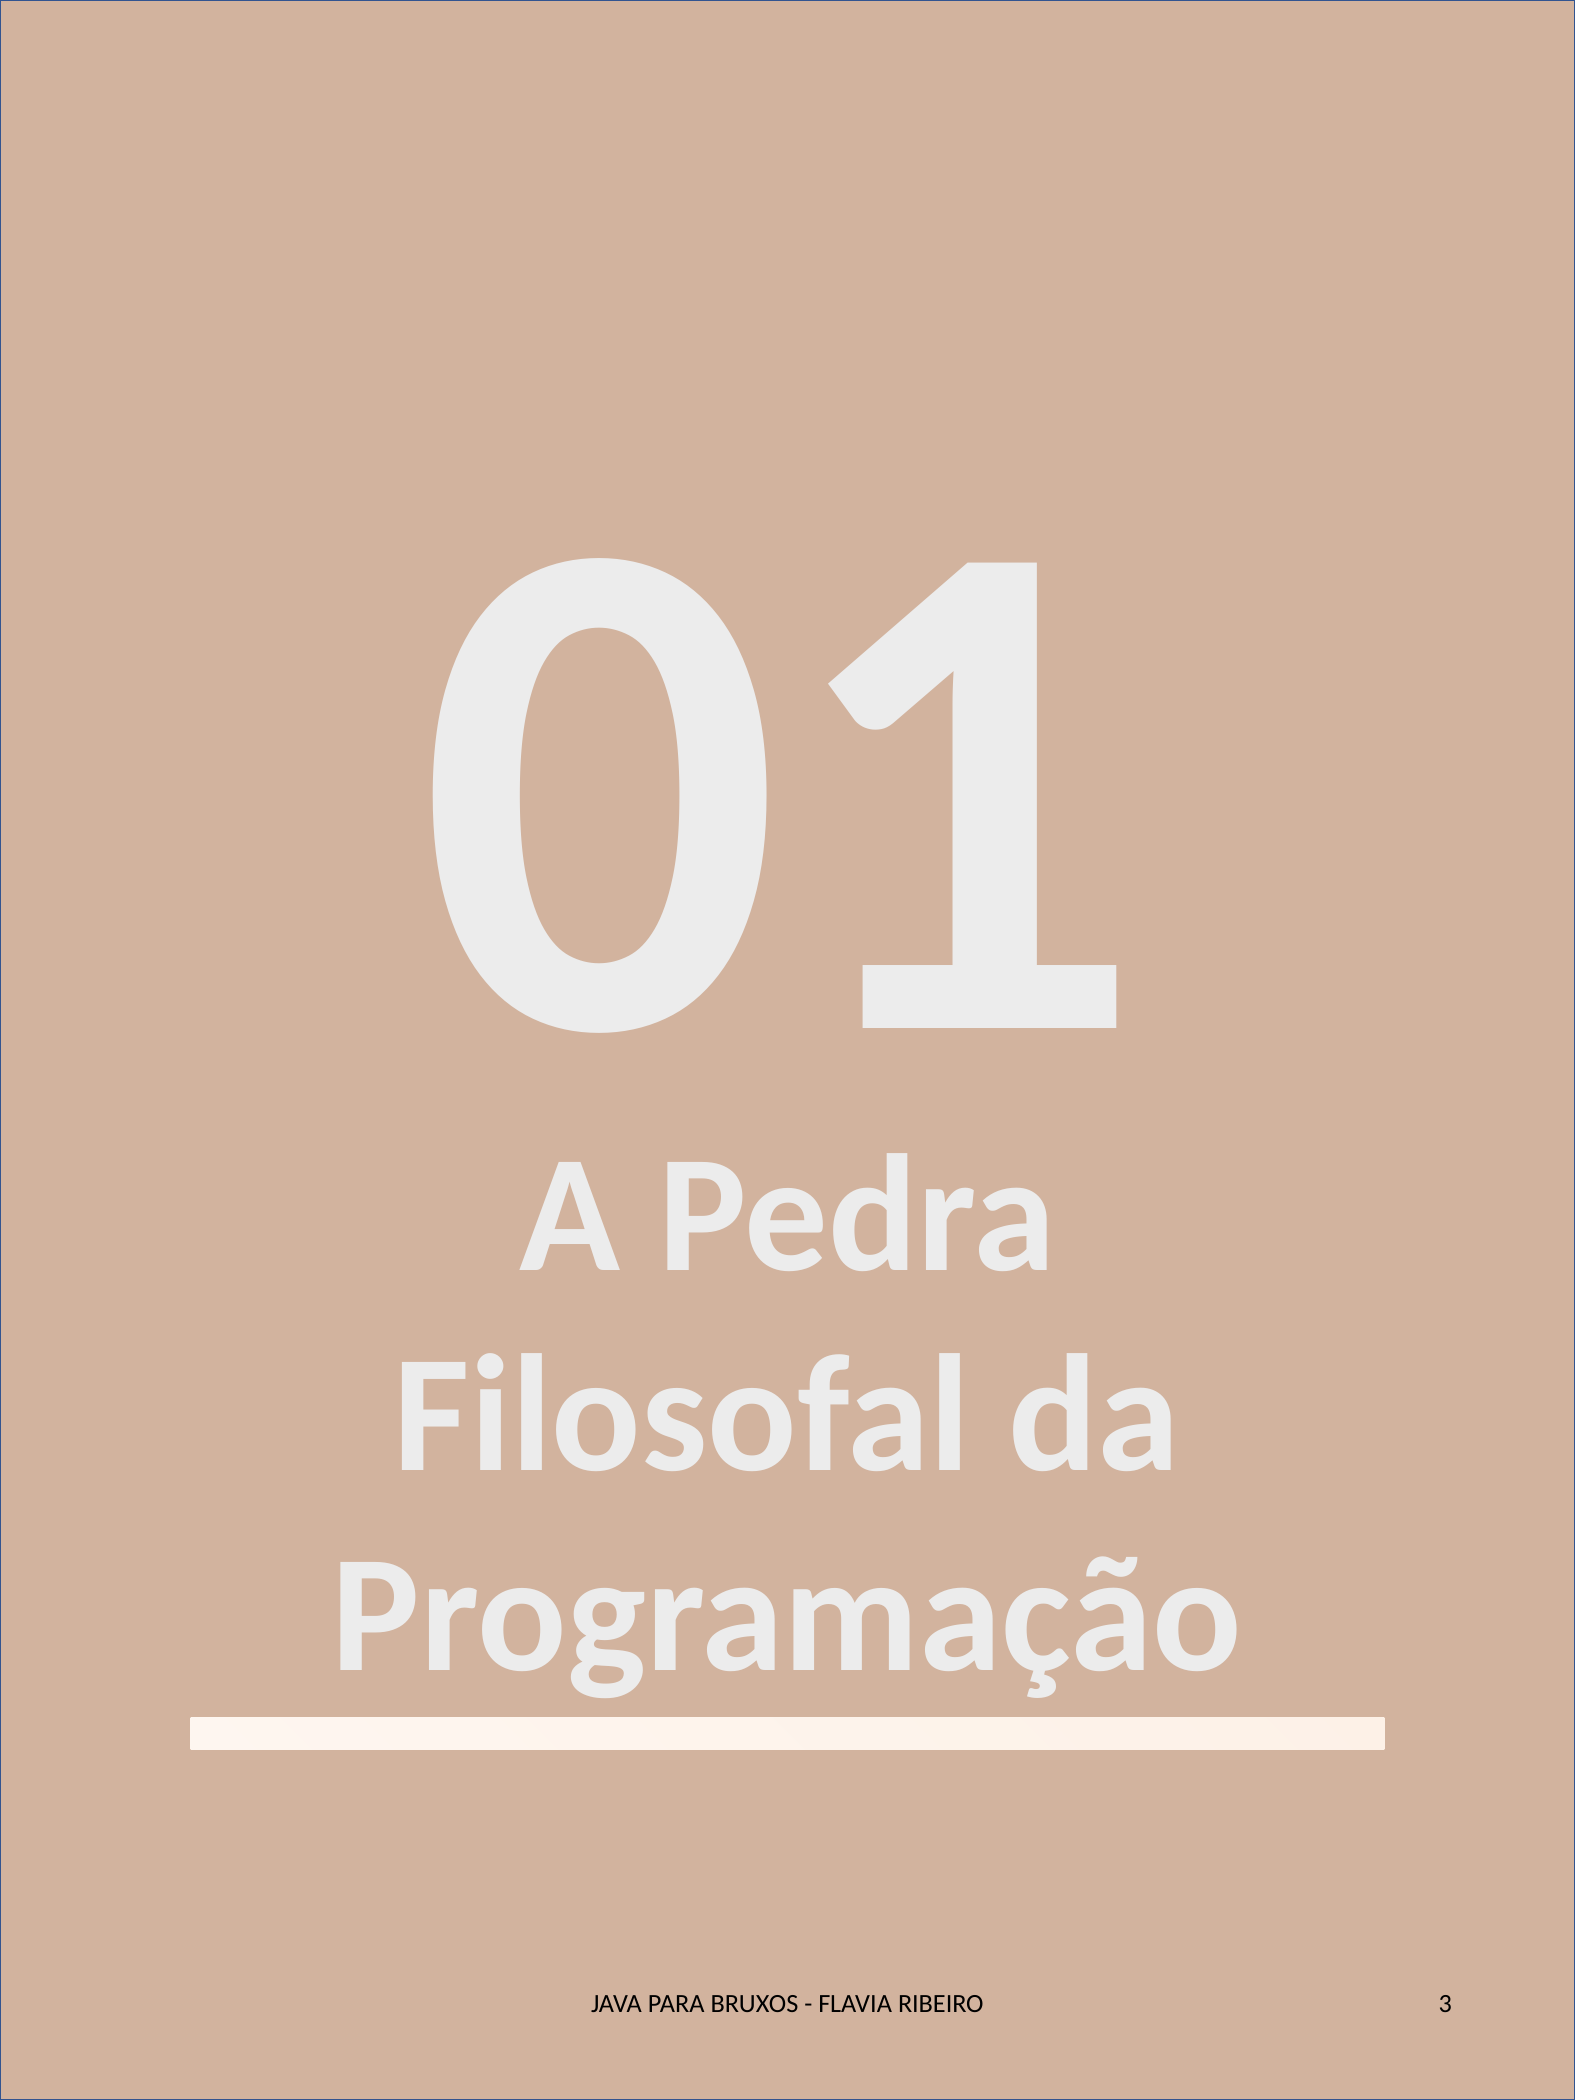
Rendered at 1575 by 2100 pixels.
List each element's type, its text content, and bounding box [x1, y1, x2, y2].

footer JAVA PARA BRUXOS - FLAVIA RIBEIRO [521, 1946, 1054, 2059]
text_box 01 [233, 304, 1330, 1179]
text_box [190, 1717, 1385, 1750]
text_box A Pedra Filosofal da Programação [312, 1179, 1263, 1712]
text_box [0, 0, 1575, 2100]
slide_number 3 [1112, 1946, 1467, 2059]
